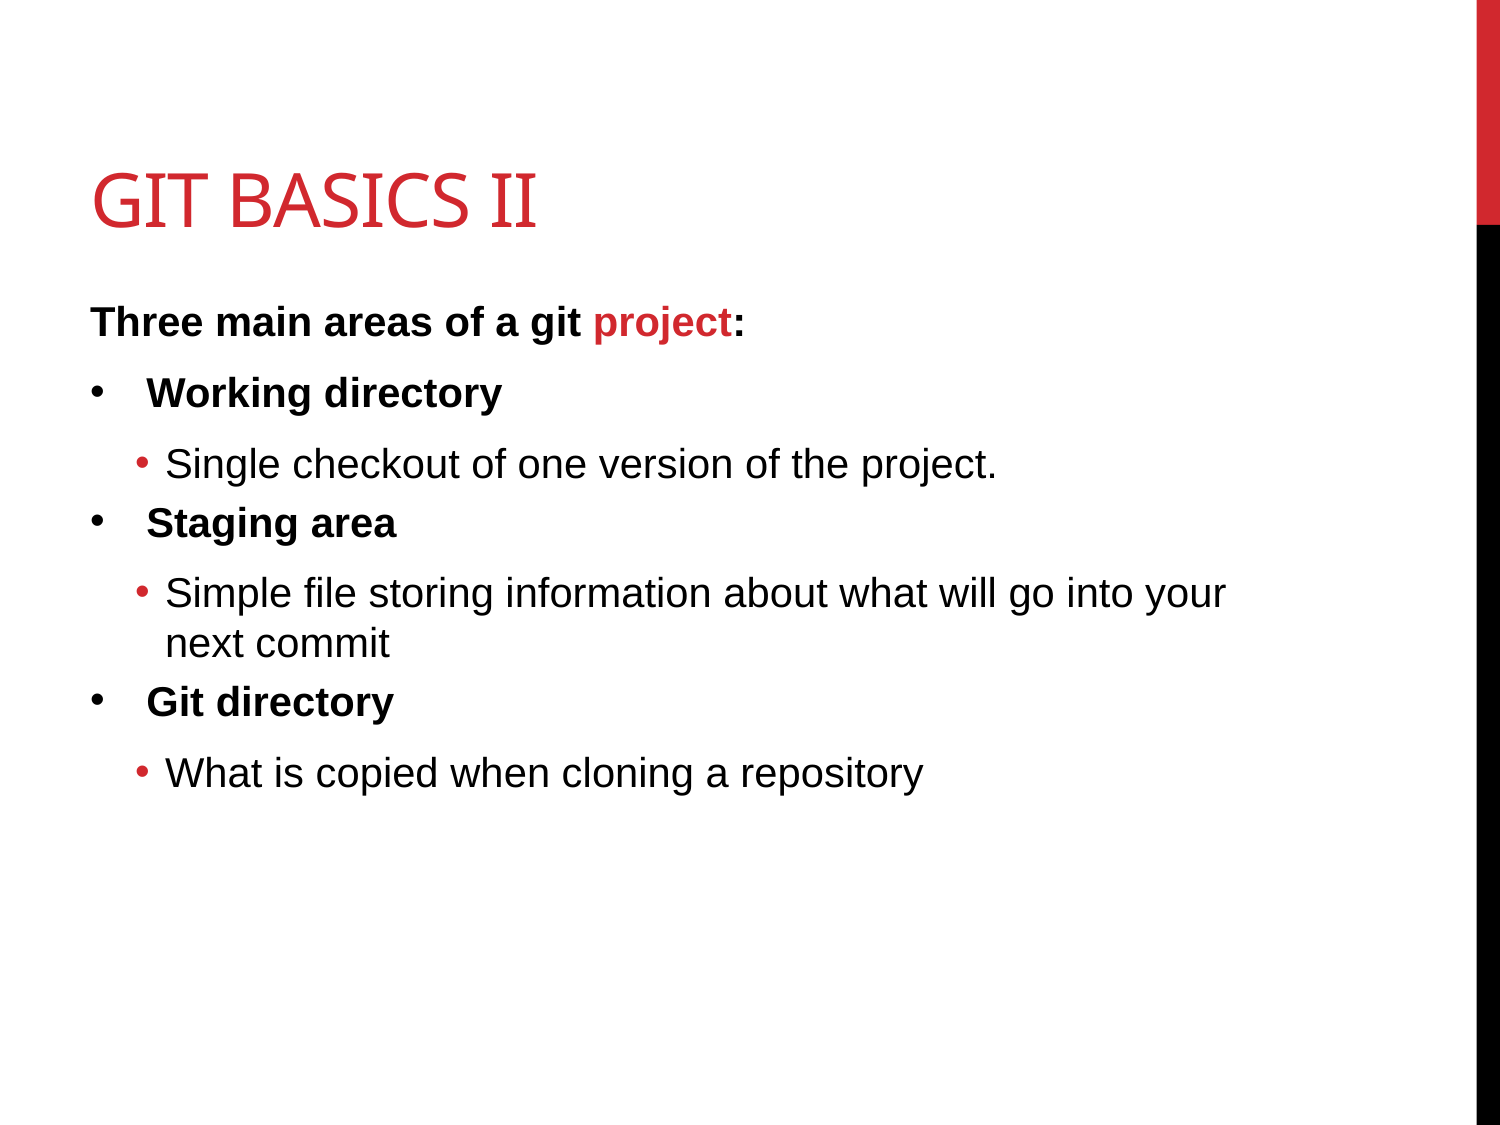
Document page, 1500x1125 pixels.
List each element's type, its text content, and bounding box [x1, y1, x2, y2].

title Git Basics II [75, 25, 1025, 250]
list Three main areas of a git project: Working directory Single checkout of one version of the project. Staging area Simple file storing information about what will go into your next commit Git directory What is copied when cloning a repository [75, 287, 1325, 1005]
